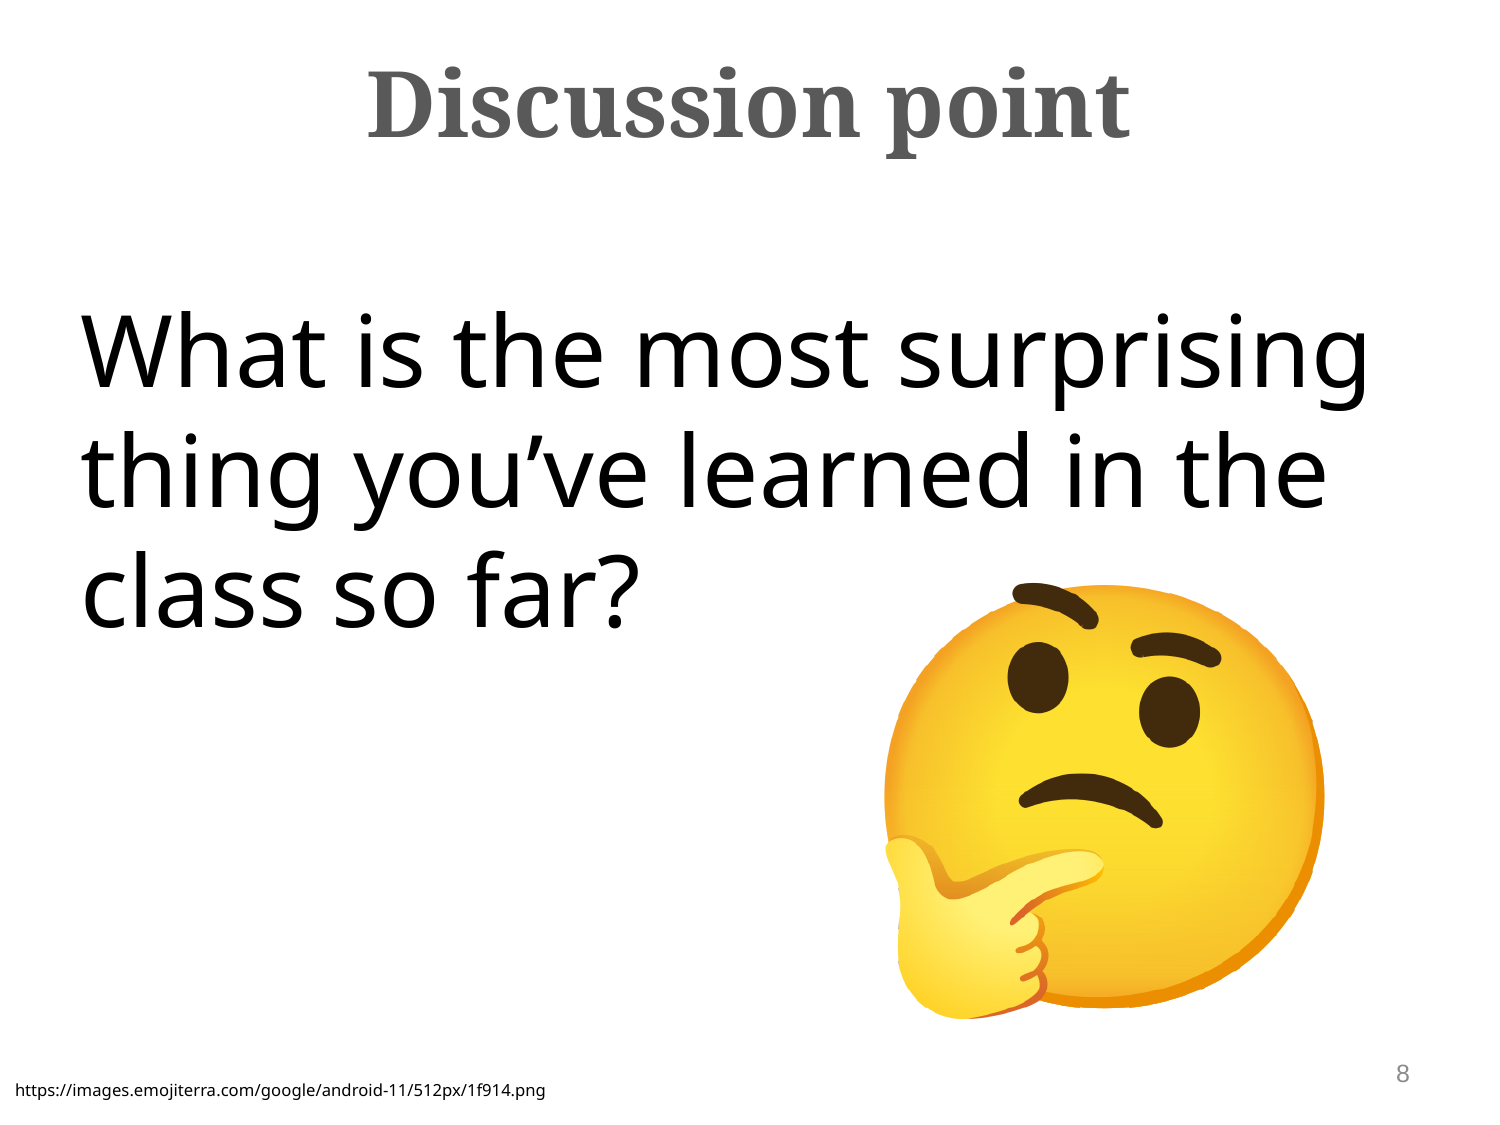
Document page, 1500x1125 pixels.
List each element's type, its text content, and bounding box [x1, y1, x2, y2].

slide_number 8 [1074, 1042, 1425, 1103]
text_box Discussion point [0, 6, 1500, 194]
text_box https://images.emojiterra.com/google/android-11/512px/1f914.png [0, 1072, 919, 1125]
text_box What is the most surprising thing you’ve learned in the class so far? [65, 280, 1435, 725]
picture [863, 558, 1349, 1043]
